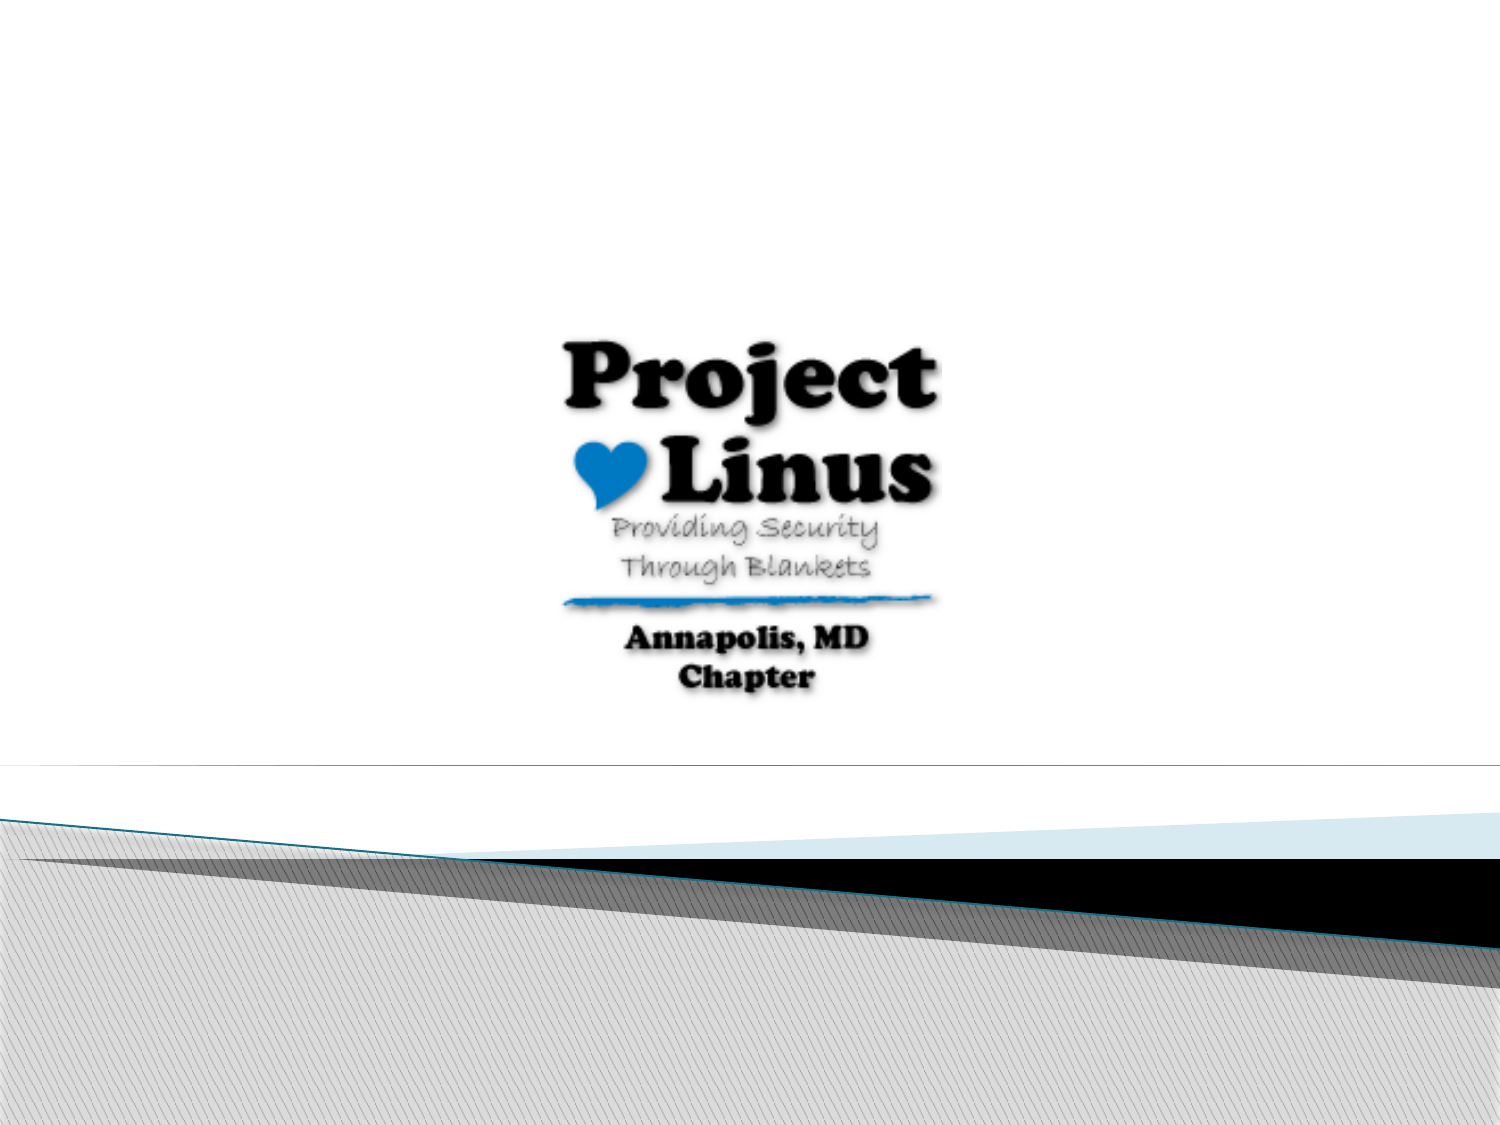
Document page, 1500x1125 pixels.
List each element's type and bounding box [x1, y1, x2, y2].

picture [557, 324, 943, 709]
picture [5, 859, 1500, 989]
